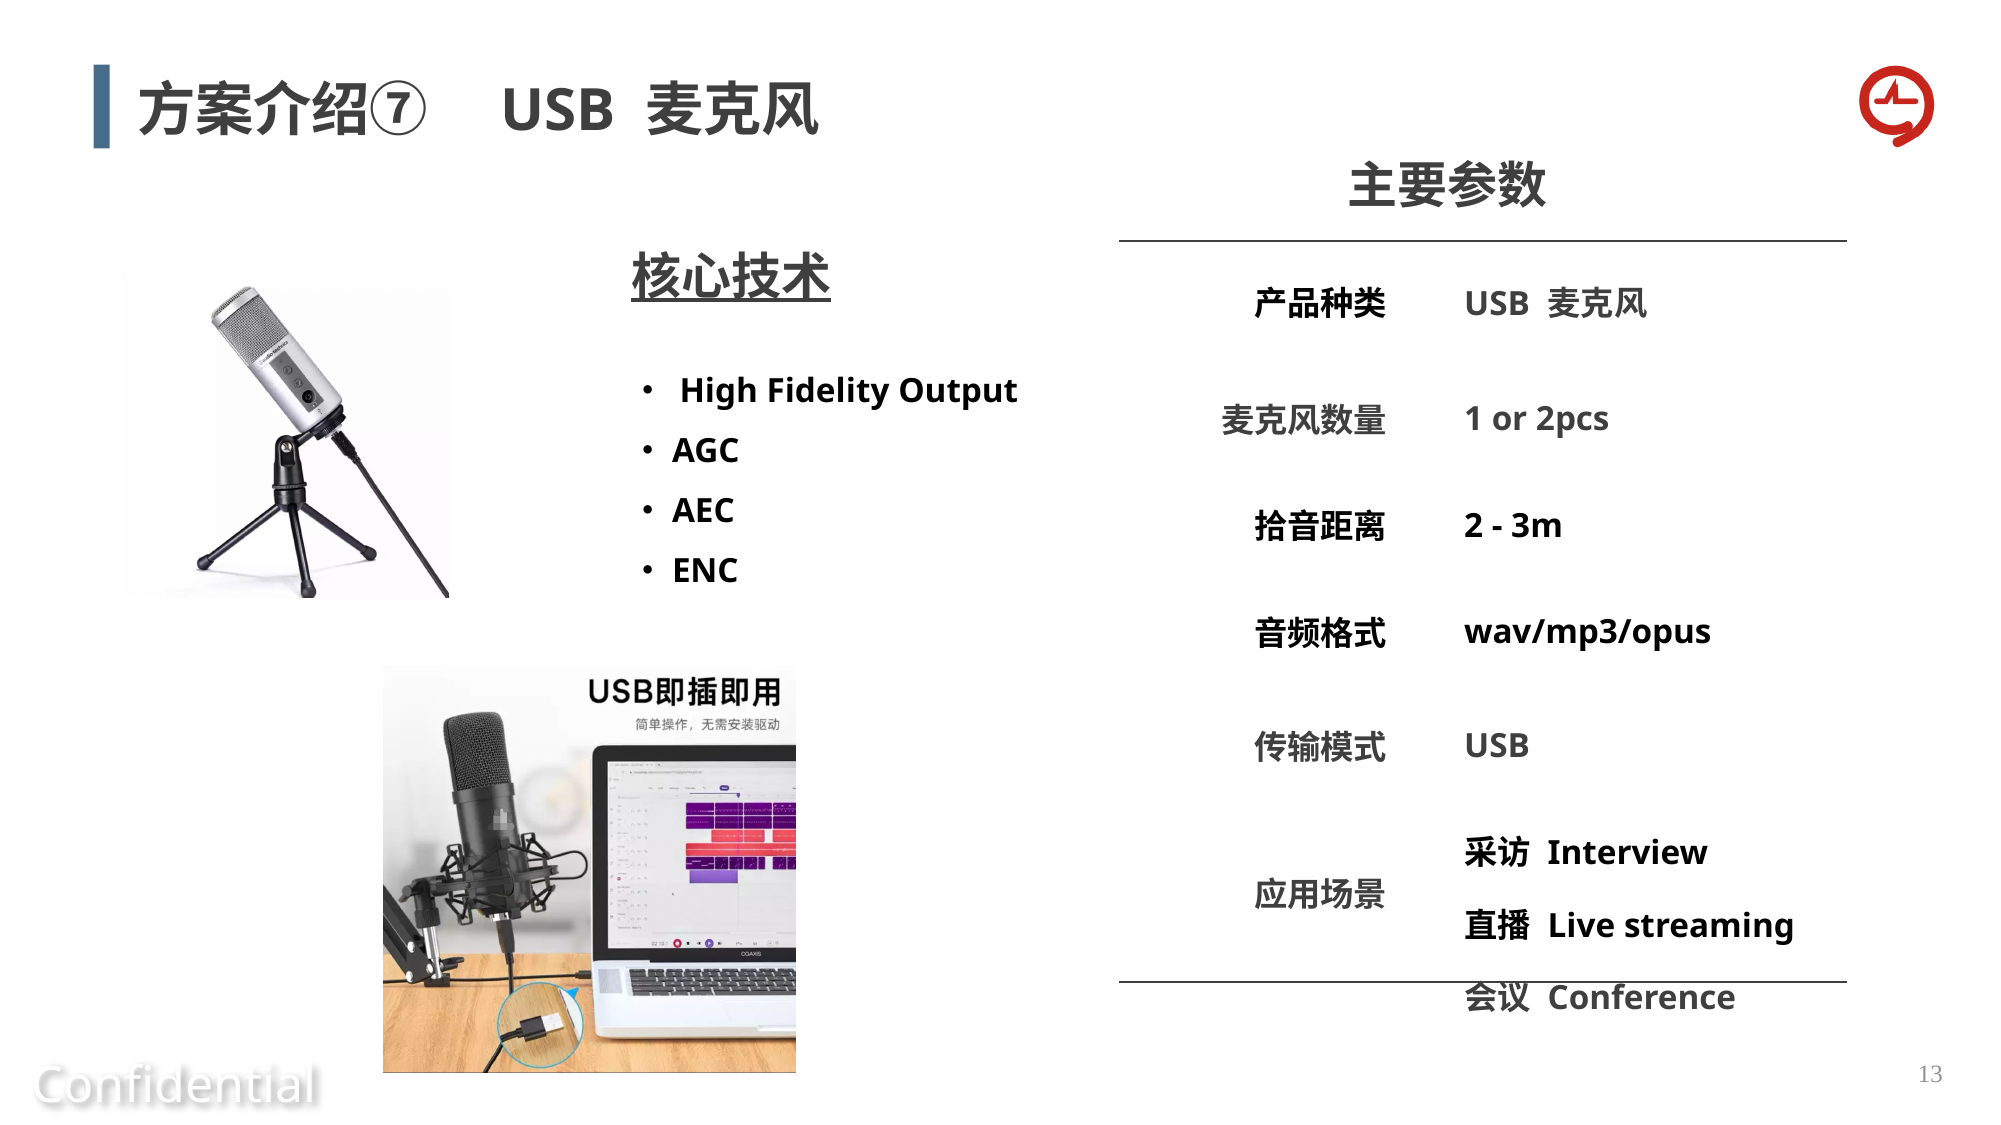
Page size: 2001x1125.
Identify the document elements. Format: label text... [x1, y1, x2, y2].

table_cell 2 - 3m [1388, 475, 1847, 573]
table_header 产品种类 [1119, 242, 1388, 360]
table_cell 麦克风数量 [1119, 360, 1388, 475]
table_cell 传输模式 [1119, 687, 1388, 801]
text_box 主要参数 [1233, 145, 1661, 221]
picture [383, 665, 796, 1073]
table_header USB 麦克风 [1388, 242, 1847, 360]
table_cell 1 or 2pcs [1388, 360, 1847, 475]
table_cell 拾音距离 [1119, 475, 1388, 573]
slide_number 13 [1507, 1042, 1958, 1103]
table_cell USB [1388, 687, 1847, 801]
table_cell 应用场景 [1119, 801, 1388, 981]
text_box Confidential [20, 1041, 329, 1125]
table_cell 采访 Interview 直播 Live streaming 会议 Conference [1388, 801, 1847, 981]
picture [1845, 49, 1958, 155]
table_cell 音频格式 [1119, 573, 1388, 687]
table_cell wav/mp3/opus [1388, 573, 1847, 687]
picture [122, 272, 449, 598]
text_box 核心技术 ・ High Fidelity Output ・AGC ・AEC ・ENC [616, 237, 1127, 597]
text_box 方案介绍⑦ USB 麦克风 [122, 48, 1320, 166]
text_box [1, 1036, 262, 1123]
